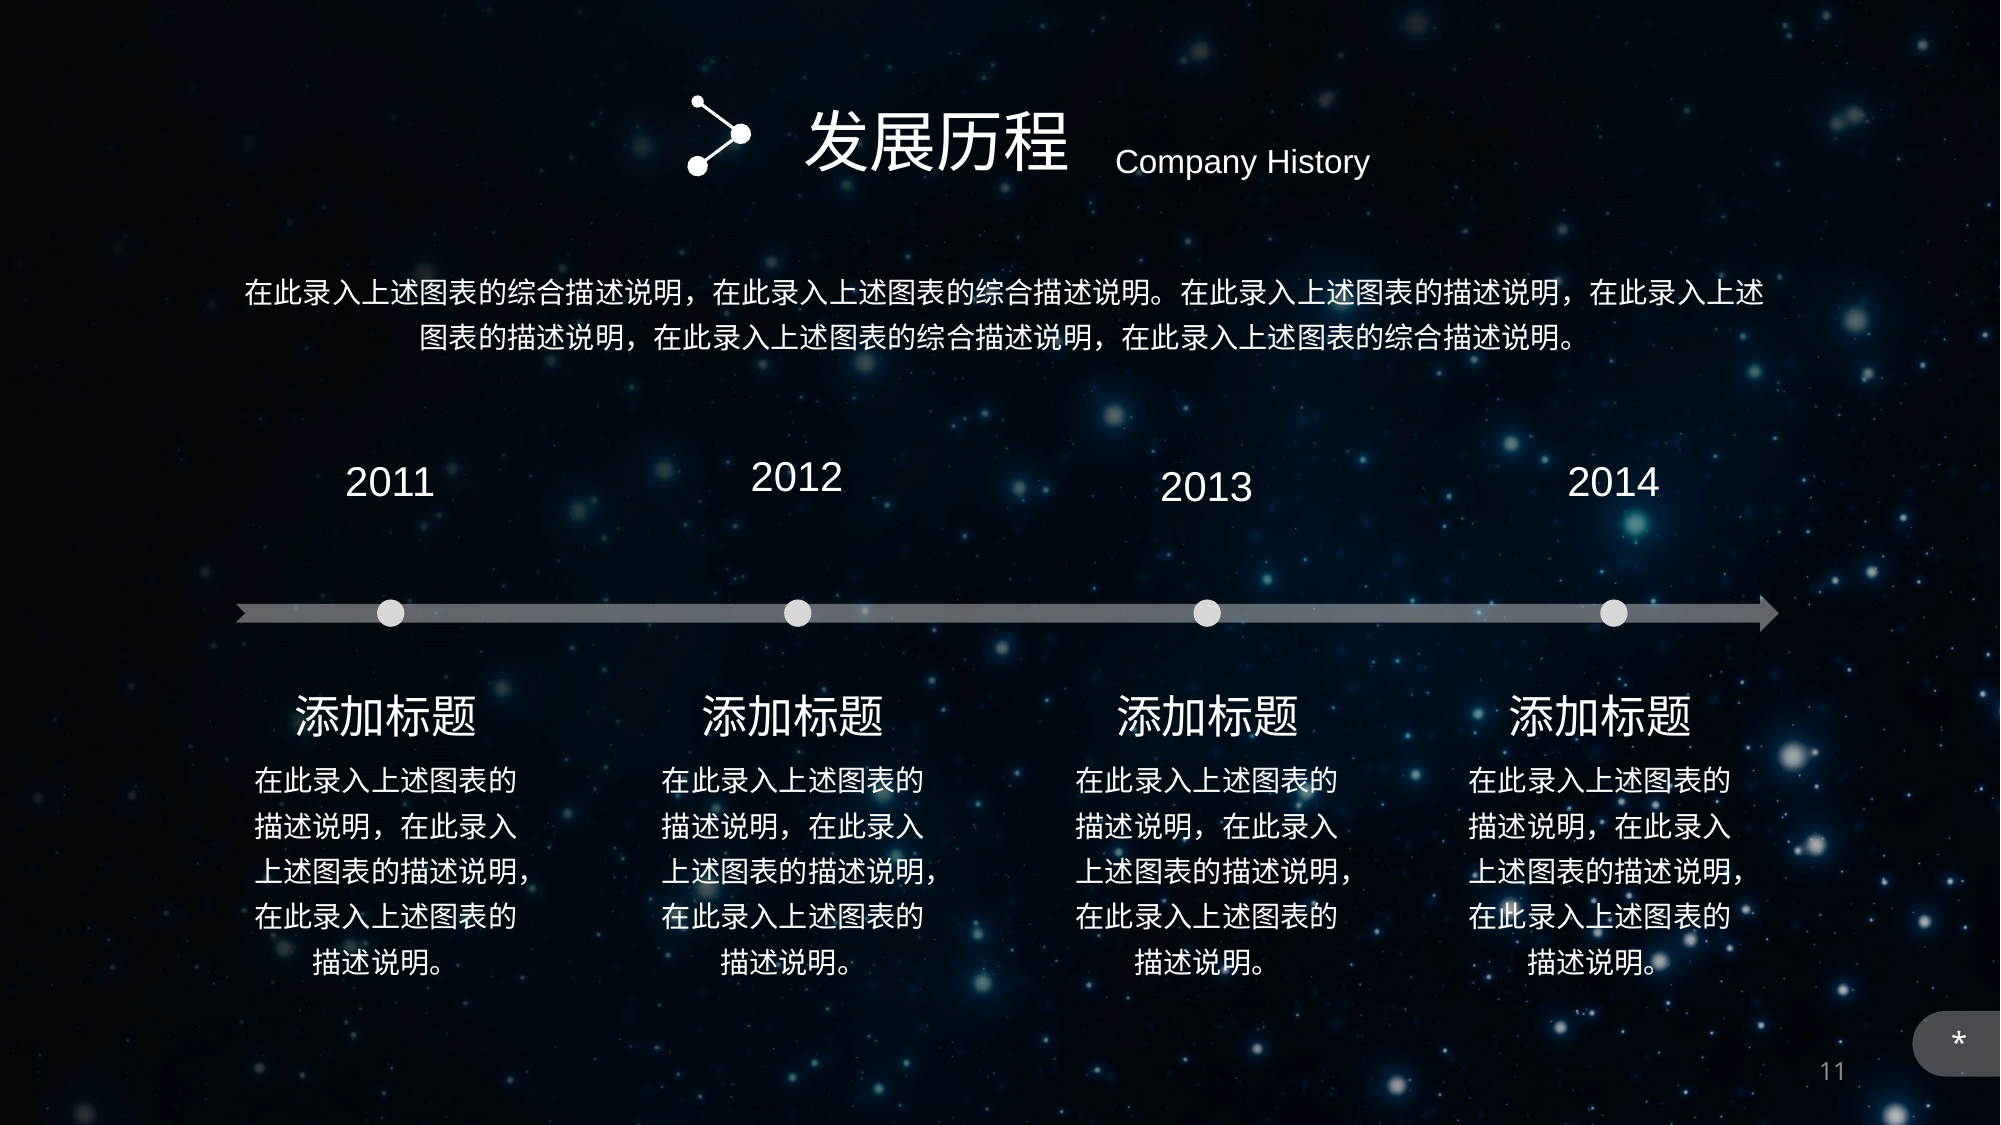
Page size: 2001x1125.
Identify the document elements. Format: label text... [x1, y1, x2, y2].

text_box 添加标题 [1101, 680, 1315, 744]
text_box 在此录入上述图表的综合描述说明，在此录入上述图表的综合描述说明。在此录入上述图表的描述说明，在此录入上述图表的描述说明，在此录入上述图表的综合描述说明，在此录入上述图表的综合描述说明。 [219, 256, 1791, 362]
text_box 在此录入上述图表的描述说明，在此录入上述图表的描述说明，在此录入上述图表的描述说明。 [227, 744, 545, 987]
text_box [1127, 396, 1286, 555]
text_box 在此录入上述图表的描述说明，在此录入上述图表的描述说明，在此录入上述图表的描述说明。 [634, 744, 953, 987]
text_box [1193, 599, 1221, 627]
text_box [1625, 594, 1779, 633]
picture [0, 0, 2000, 1125]
text_box [235, 603, 380, 623]
text_box 添加标题 [686, 680, 900, 744]
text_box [718, 396, 876, 555]
text_box [1912, 1010, 2000, 1077]
text_box [377, 599, 405, 627]
text_box [784, 599, 812, 627]
text_box [1218, 603, 1603, 623]
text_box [311, 396, 469, 555]
text_box * [1925, 1018, 2000, 1065]
text_box 发展历程 [788, 92, 1086, 188]
text_box Company History [1099, 132, 1479, 188]
slide_number 11 [1412, 1042, 1863, 1103]
text_box 添加标题 [279, 680, 493, 744]
text_box [401, 603, 787, 623]
text_box 在此录入上述图表的描述说明，在此录入上述图表的描述说明，在此录入上述图表的描述说明。 [1048, 744, 1367, 987]
text_box [1600, 599, 1628, 627]
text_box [1534, 396, 1693, 555]
text_box 添加标题 [1493, 680, 1707, 744]
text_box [697, 101, 741, 167]
text_box [808, 603, 1197, 623]
text_box 在此录入上述图表的描述说明，在此录入上述图表的描述说明，在此录入上述图表的描述说明。 [1441, 744, 1760, 987]
